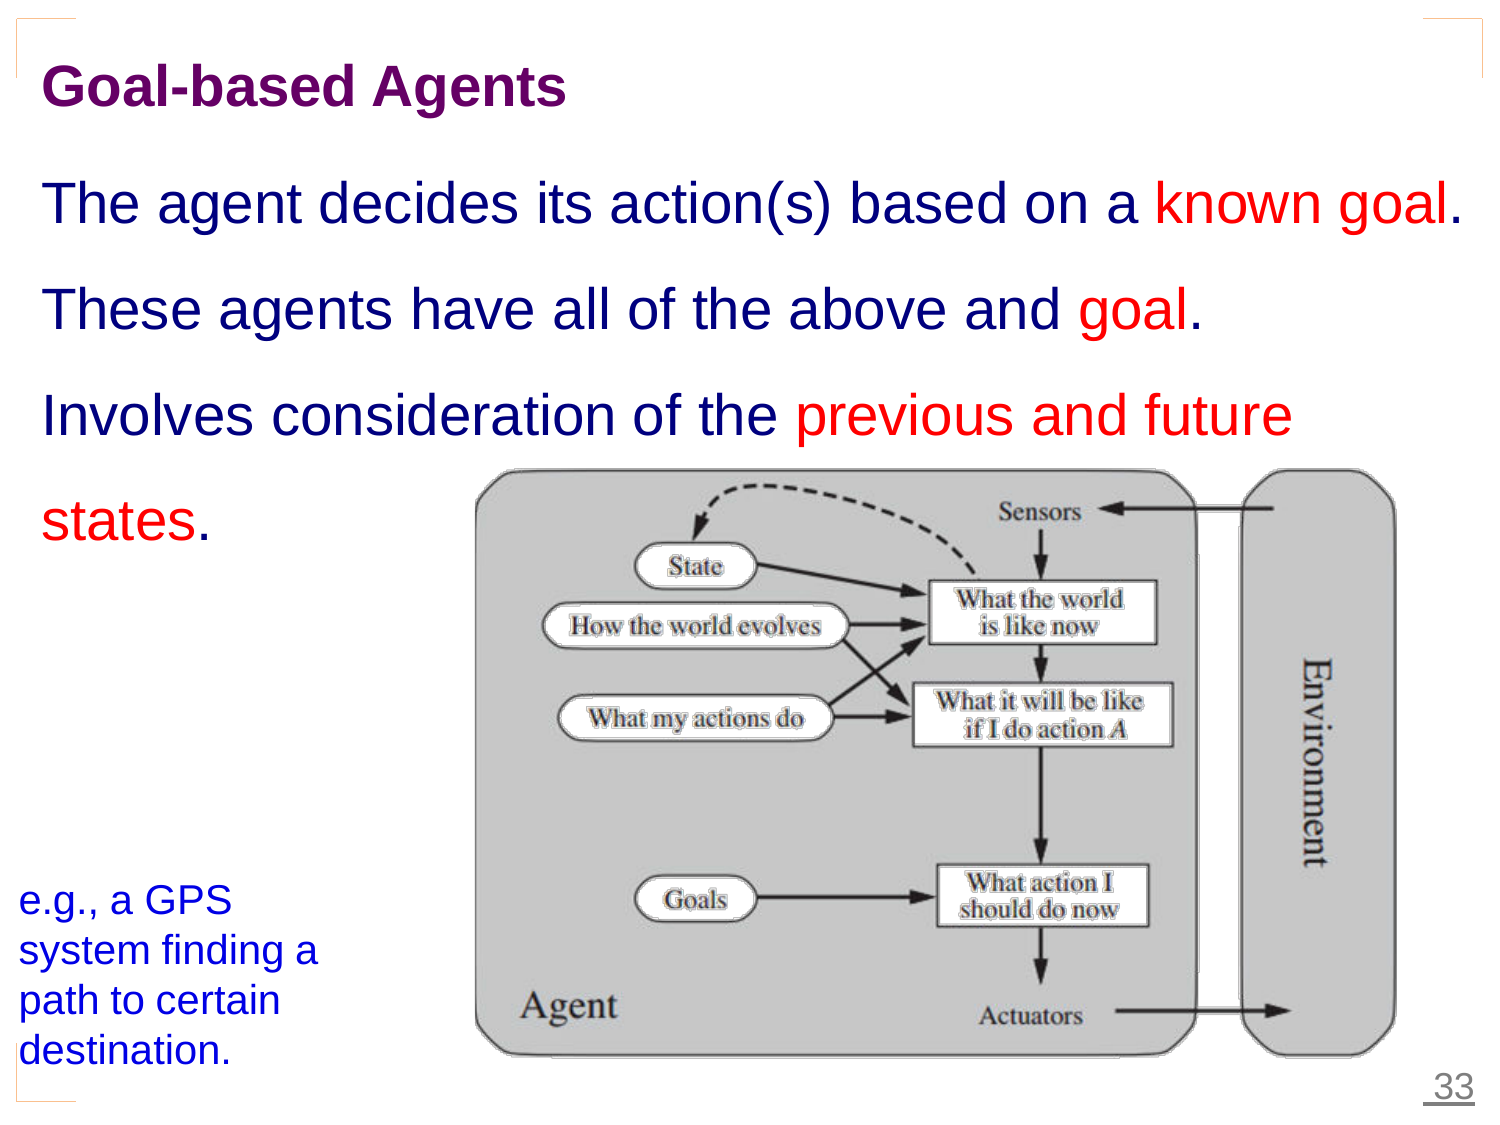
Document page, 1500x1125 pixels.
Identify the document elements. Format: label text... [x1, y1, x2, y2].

text_box [474, 453, 1400, 1062]
text_box e.g., a GPS system finding a path to certain destination. [16, 872, 377, 1073]
slide_number 33 [1420, 1061, 1480, 1125]
title Goal-based Agents [39, 48, 1461, 164]
text_box The agent decides its action(s) based on a known goal. These agents have all of the above and goal. Involves consideration of the previous and future states. [39, 164, 1473, 553]
